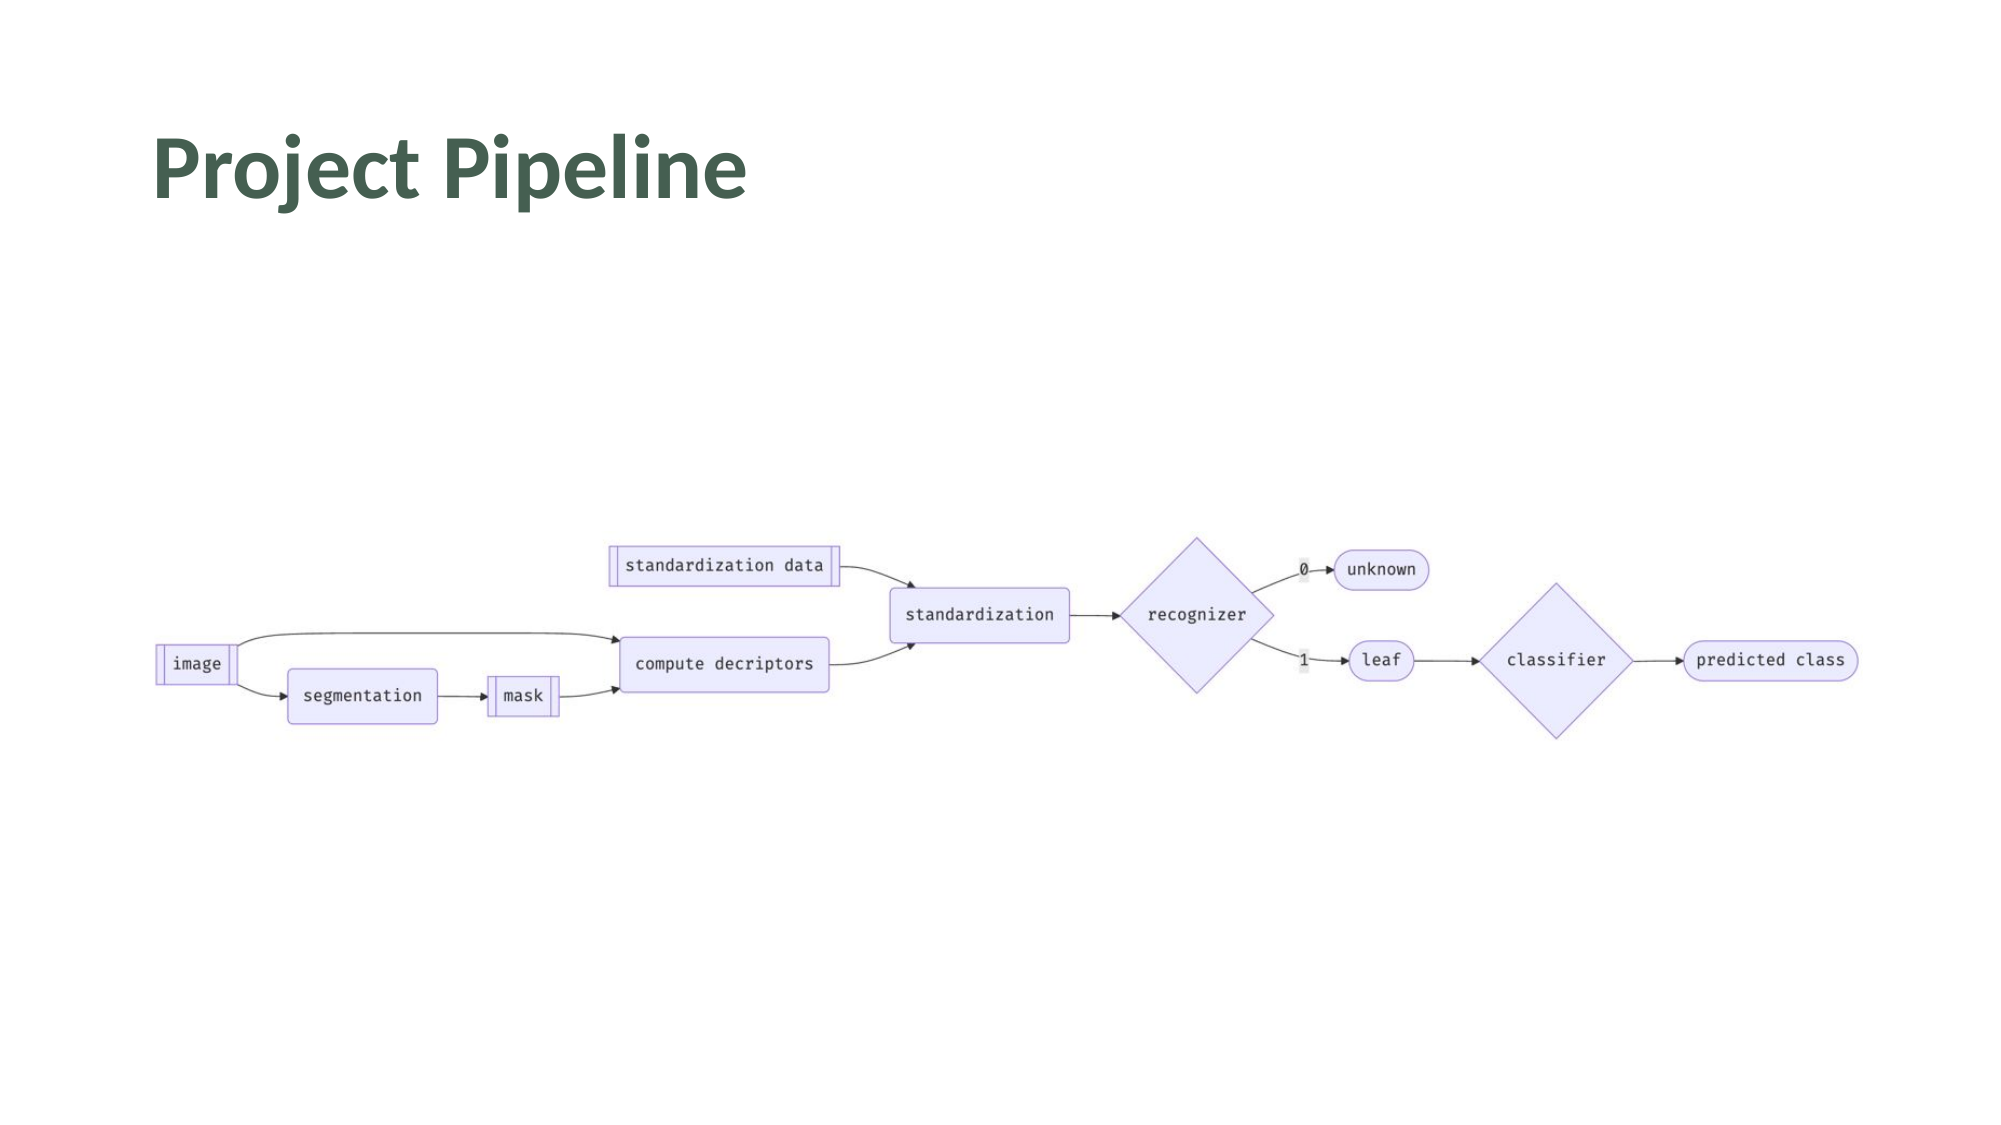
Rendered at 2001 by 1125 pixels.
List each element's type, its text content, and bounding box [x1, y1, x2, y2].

title Project Pipeline [137, 59, 1863, 278]
picture [136, 530, 1863, 782]
